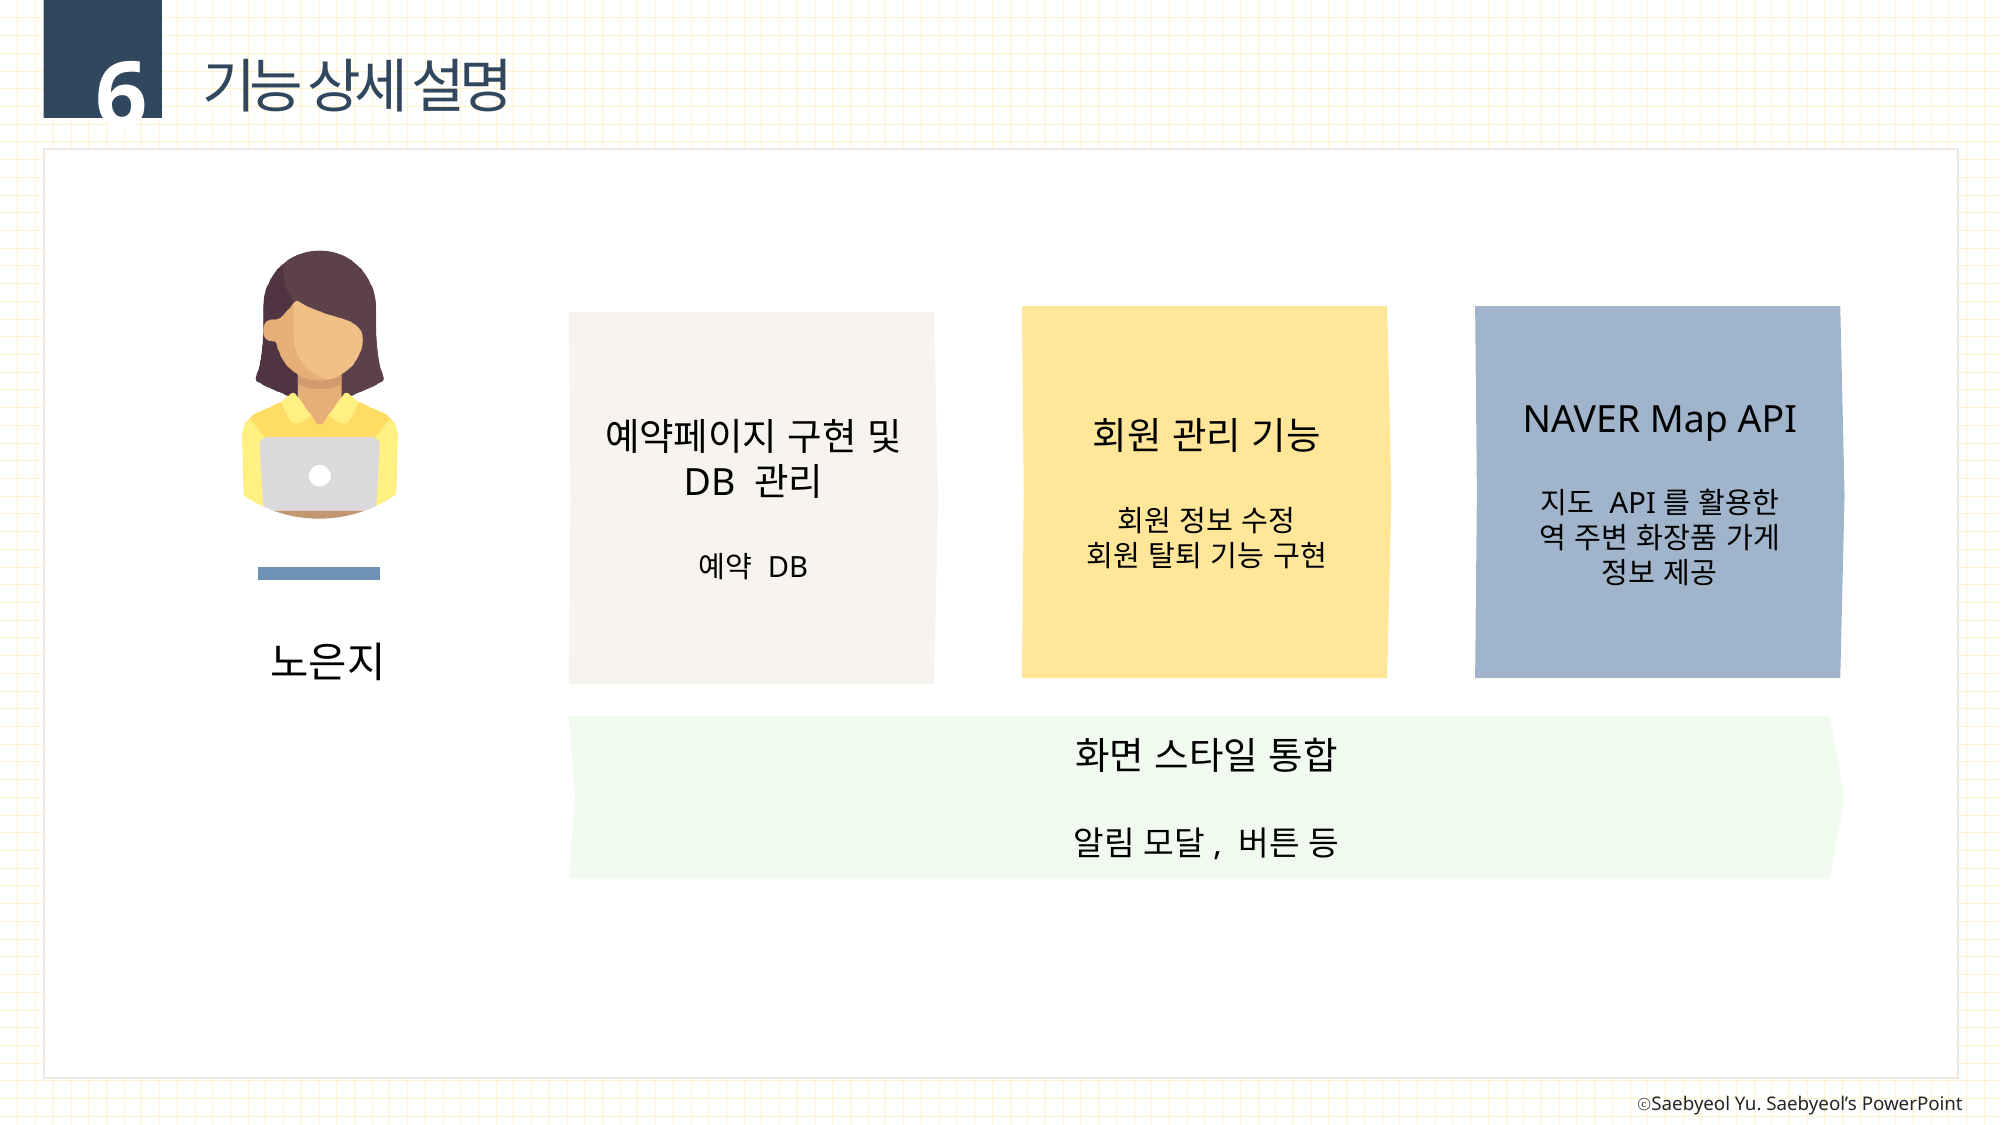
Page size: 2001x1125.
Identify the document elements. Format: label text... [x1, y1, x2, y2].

text_box [183, 249, 455, 520]
text_box 예약페이지 구현 및 DB 관리 예약 DB [568, 312, 939, 685]
text_box 회원 관리 기능 회원 정보 수정 회원 탈퇴 기능 구현 [1022, 306, 1392, 679]
text_box 기능 상세 설명 [188, 41, 436, 128]
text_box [43, 0, 162, 155]
text_box NAVER Map API 지도 API를 활용한 역 주변 화장품 가게 정보 제공 [1475, 306, 1845, 679]
text_box [43, 148, 1959, 1079]
text_box 노은지 [255, 628, 401, 693]
text_box 화면 스타일 통합 알림 모달, 버튼 등 [568, 715, 1845, 880]
